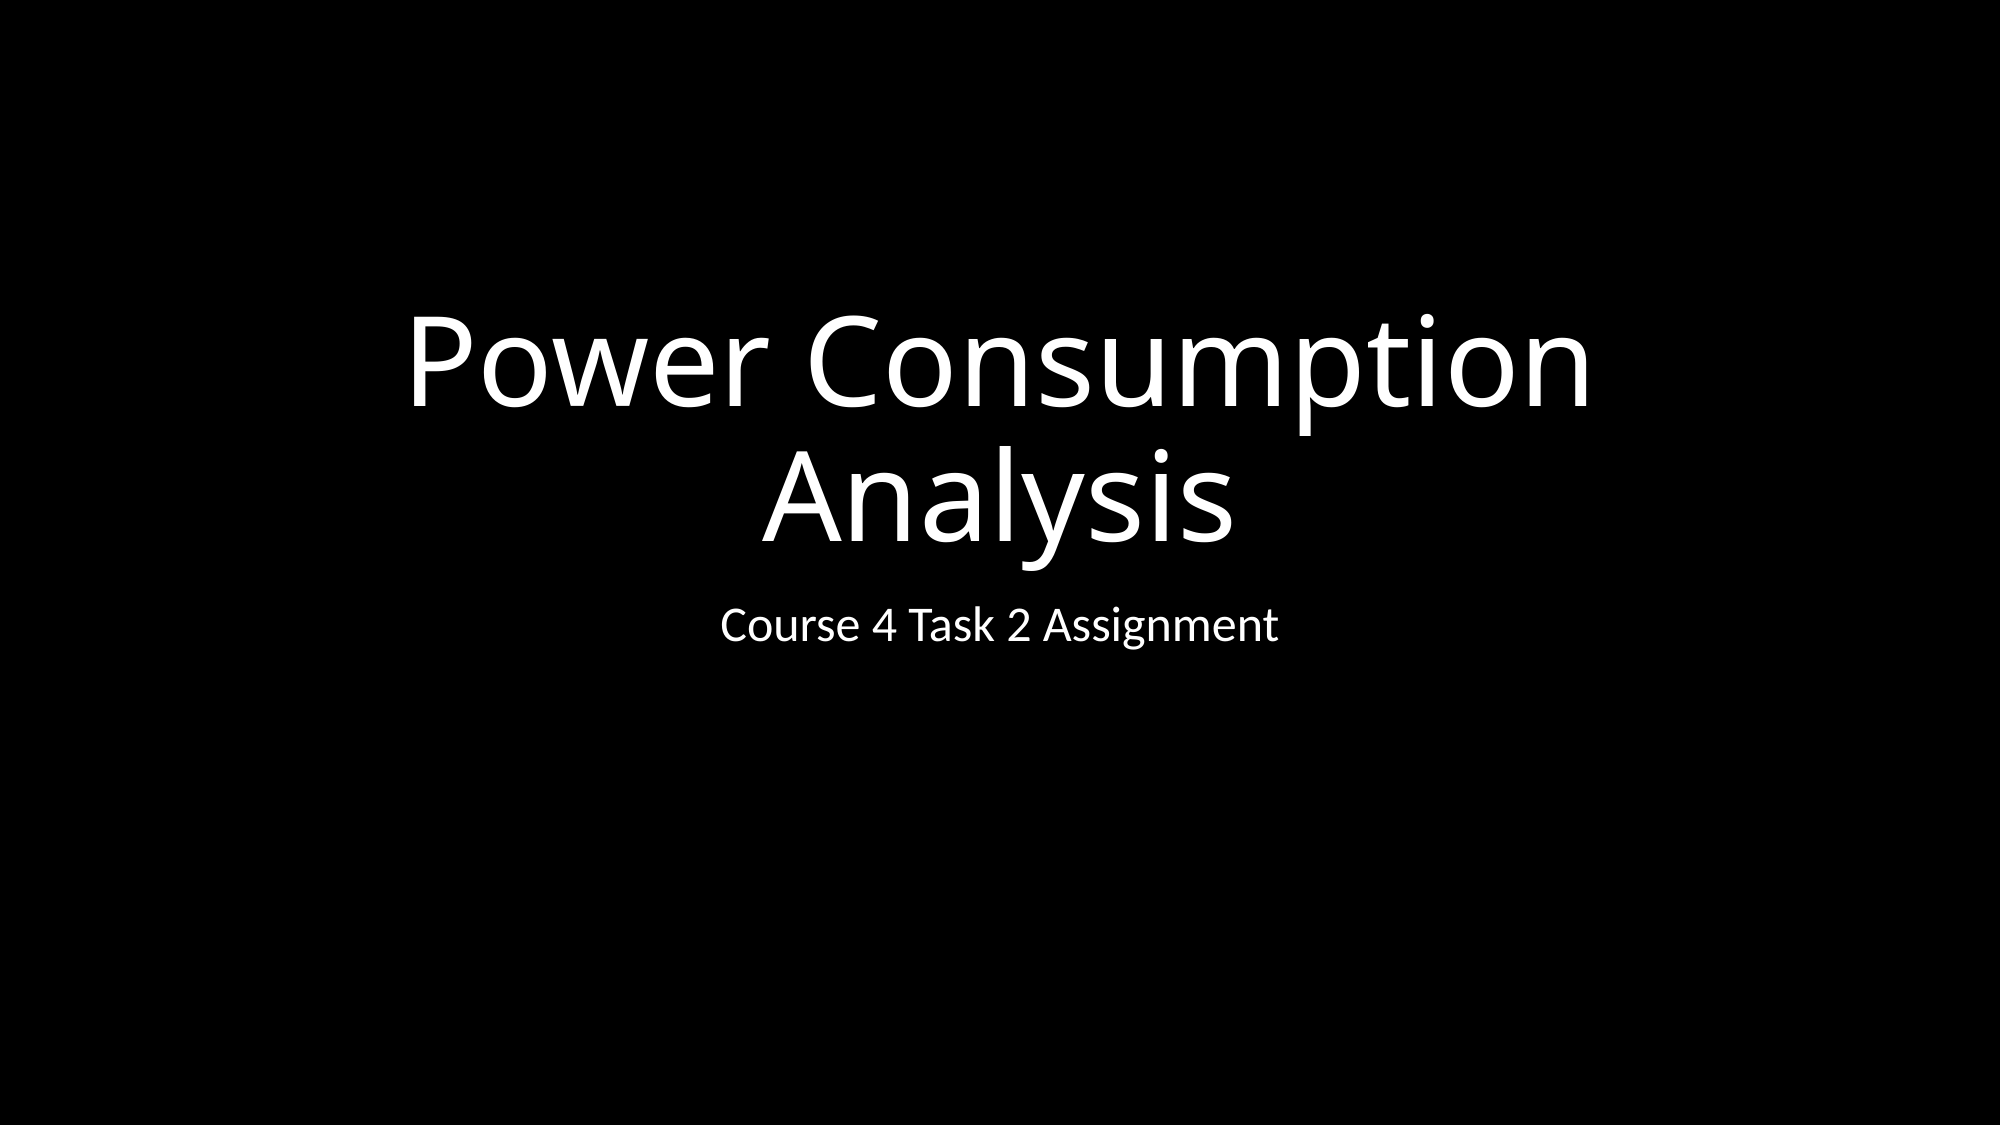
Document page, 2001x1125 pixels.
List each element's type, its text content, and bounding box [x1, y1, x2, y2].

title Power Consumption Analysis [249, 184, 1750, 576]
subtitle Course 4 Task 2 Assignment [249, 590, 1750, 863]
